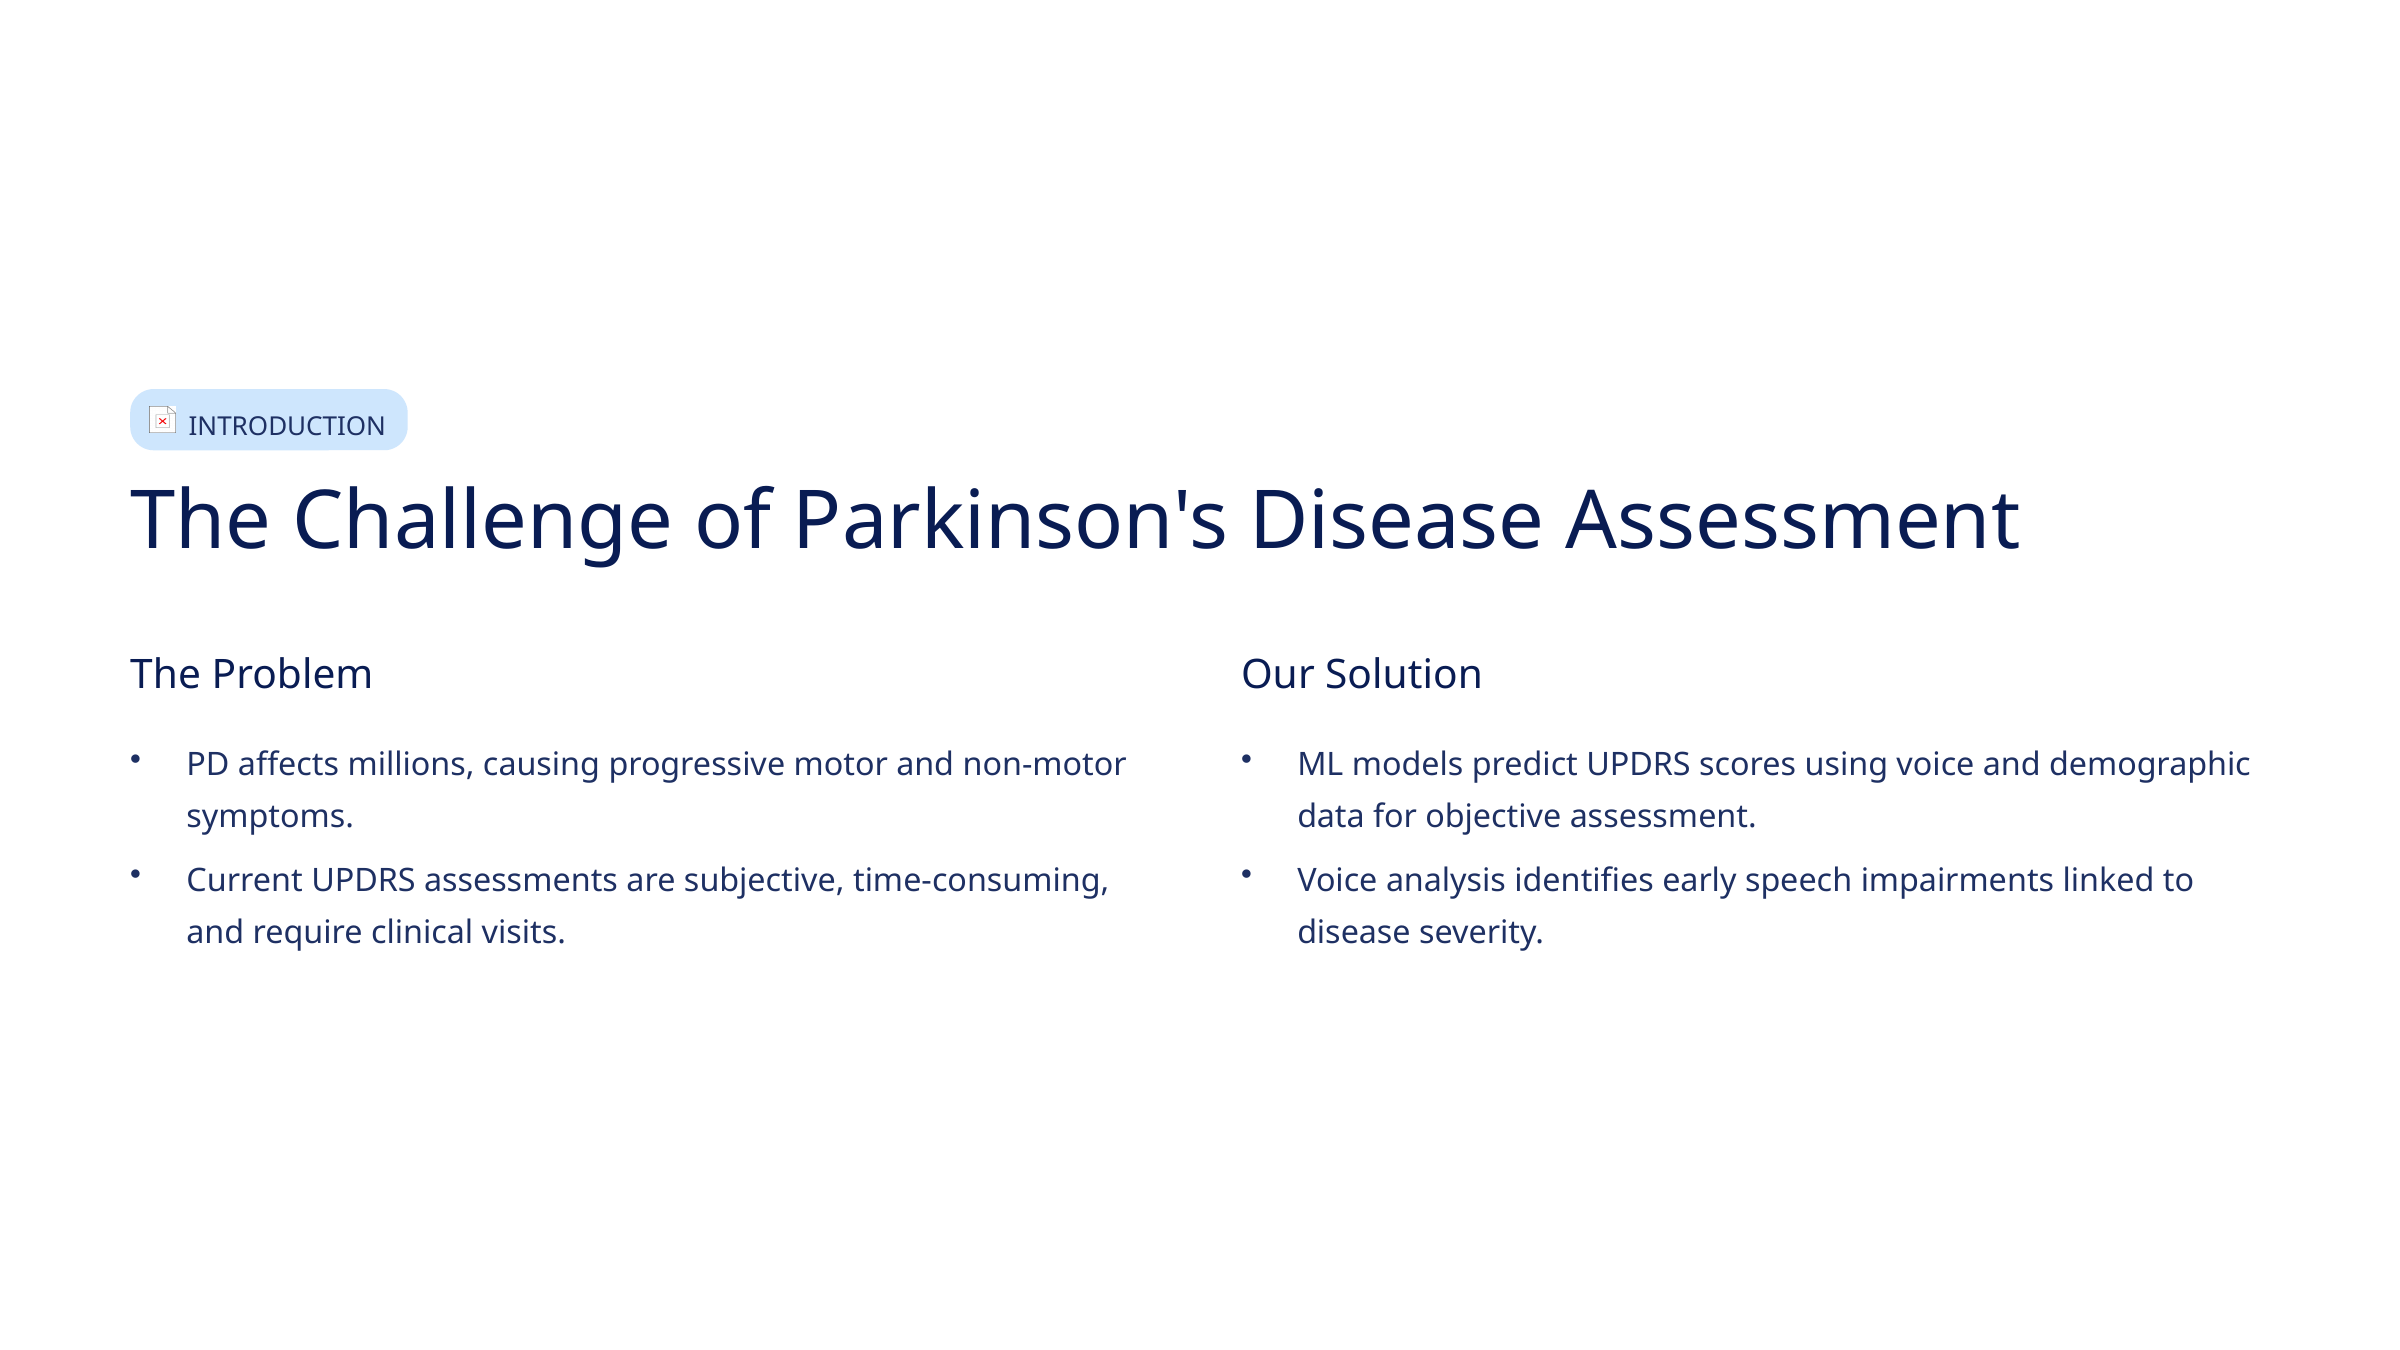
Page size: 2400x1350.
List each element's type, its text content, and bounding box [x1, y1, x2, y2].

text_box Our Solution [1240, 646, 1648, 698]
text_box INTRODUCTION [188, 398, 389, 441]
text_box [130, 389, 408, 451]
picture [149, 406, 176, 433]
text_box PD affects millions, causing progressive motor and non-motor symptoms. [130, 729, 1161, 834]
text_box The Problem [130, 646, 538, 698]
text_box ML models predict UPDRS scores using voice and demographic data for objective assessment. [1240, 729, 2272, 834]
text_box Current UPDRS assessments are subjective, time-consuming, and require clinical visits. [130, 845, 1161, 950]
text_box Voice analysis identifies early speech impairments linked to disease severity. [1240, 845, 2272, 950]
text_box The Challenge of Parkinson's Disease Assessment [130, 463, 2036, 565]
